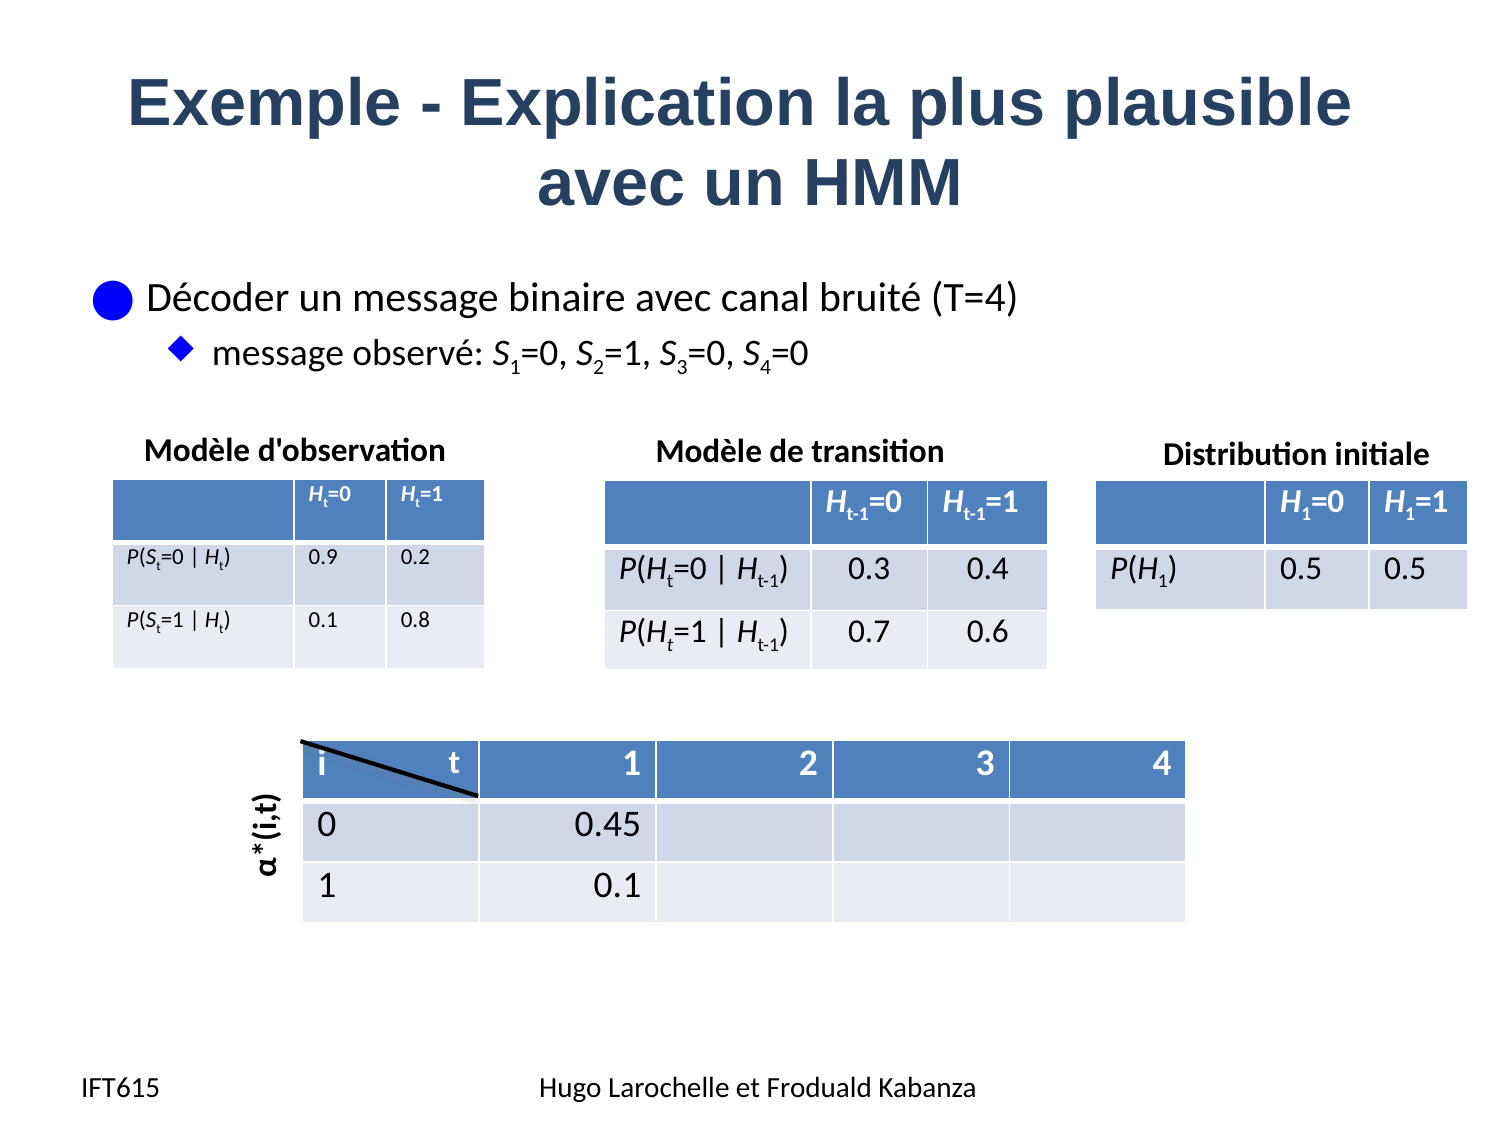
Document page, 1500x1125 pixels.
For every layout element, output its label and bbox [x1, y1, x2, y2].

table_cell [303, 863, 478, 922]
table_header [1370, 481, 1467, 544]
table_cell [295, 606, 385, 668]
table_header [1096, 481, 1264, 544]
table_cell [1010, 863, 1185, 922]
table_header [812, 481, 927, 544]
table_cell [1096, 550, 1264, 609]
table_header [928, 481, 1047, 544]
table_header [113, 480, 293, 540]
table_cell [657, 863, 832, 922]
table_cell [812, 550, 927, 610]
table_cell [928, 550, 1047, 610]
footer [520, 1056, 996, 1117]
table_header [295, 480, 385, 540]
table_cell [812, 611, 927, 669]
list [75, 262, 1425, 1005]
table_cell [480, 804, 655, 861]
table_header [387, 480, 484, 540]
table_header [657, 741, 832, 798]
table_cell [303, 804, 478, 861]
table_cell [928, 611, 1047, 669]
table_header [605, 481, 810, 544]
table_cell [387, 606, 484, 668]
table_cell [834, 863, 1009, 922]
table_cell [605, 550, 810, 610]
text_box [235, 758, 290, 892]
table_cell [113, 606, 293, 668]
table_cell [1010, 804, 1185, 861]
table_cell [480, 863, 655, 922]
table_header [480, 741, 655, 798]
table_cell [605, 611, 810, 669]
table_cell [834, 804, 1009, 861]
table_cell [657, 804, 832, 861]
text_box [300, 732, 479, 797]
text_box [640, 421, 1042, 477]
text_box [129, 420, 490, 476]
table_header [1266, 481, 1368, 544]
table_cell [295, 545, 385, 605]
slide_number [66, 1056, 356, 1117]
text_box [1148, 424, 1500, 480]
table_header [1010, 741, 1185, 798]
table_cell [1370, 550, 1467, 609]
table_header [834, 741, 1009, 798]
title [75, 45, 1425, 233]
table_cell [113, 545, 293, 605]
table_cell [387, 545, 484, 605]
table_cell [1266, 550, 1368, 609]
